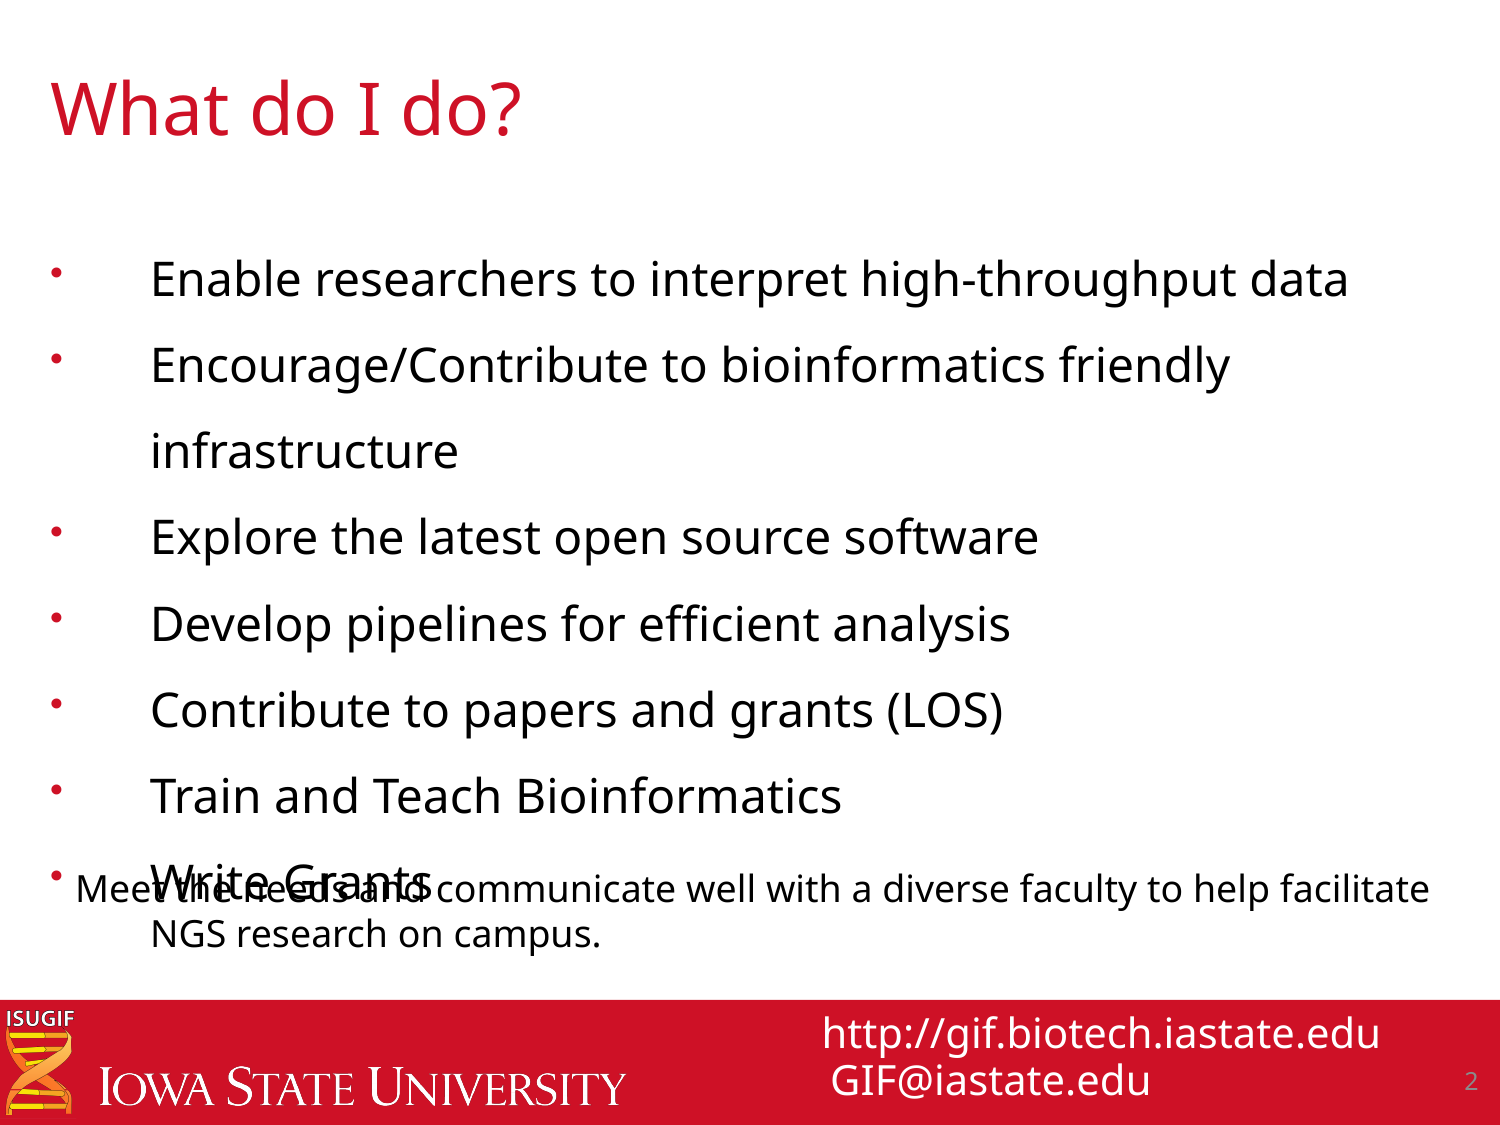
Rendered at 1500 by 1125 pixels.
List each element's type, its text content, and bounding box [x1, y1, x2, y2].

text_box Meet the needs and communicate well with a diverse faculty to help facilitate NGS research on campus. [60, 857, 1473, 1019]
list Enable researchers to interpret high-throughput data Encourage/Contribute to bioinformatics friendly infrastructure Explore the latest open source software Develop pipelines for efficient analysis Contribute to papers and grants (LOS) Train and Teach Bioinformatics Write Grants [34, 212, 1476, 976]
picture [0, 1006, 77, 1119]
title What do I do? [34, 12, 1311, 201]
text_box GIF@iastate.edu [815, 1065, 1167, 1112]
picture [99, 1066, 627, 1110]
text_box http://gif.biotech.iastate.edu [806, 999, 1397, 1065]
